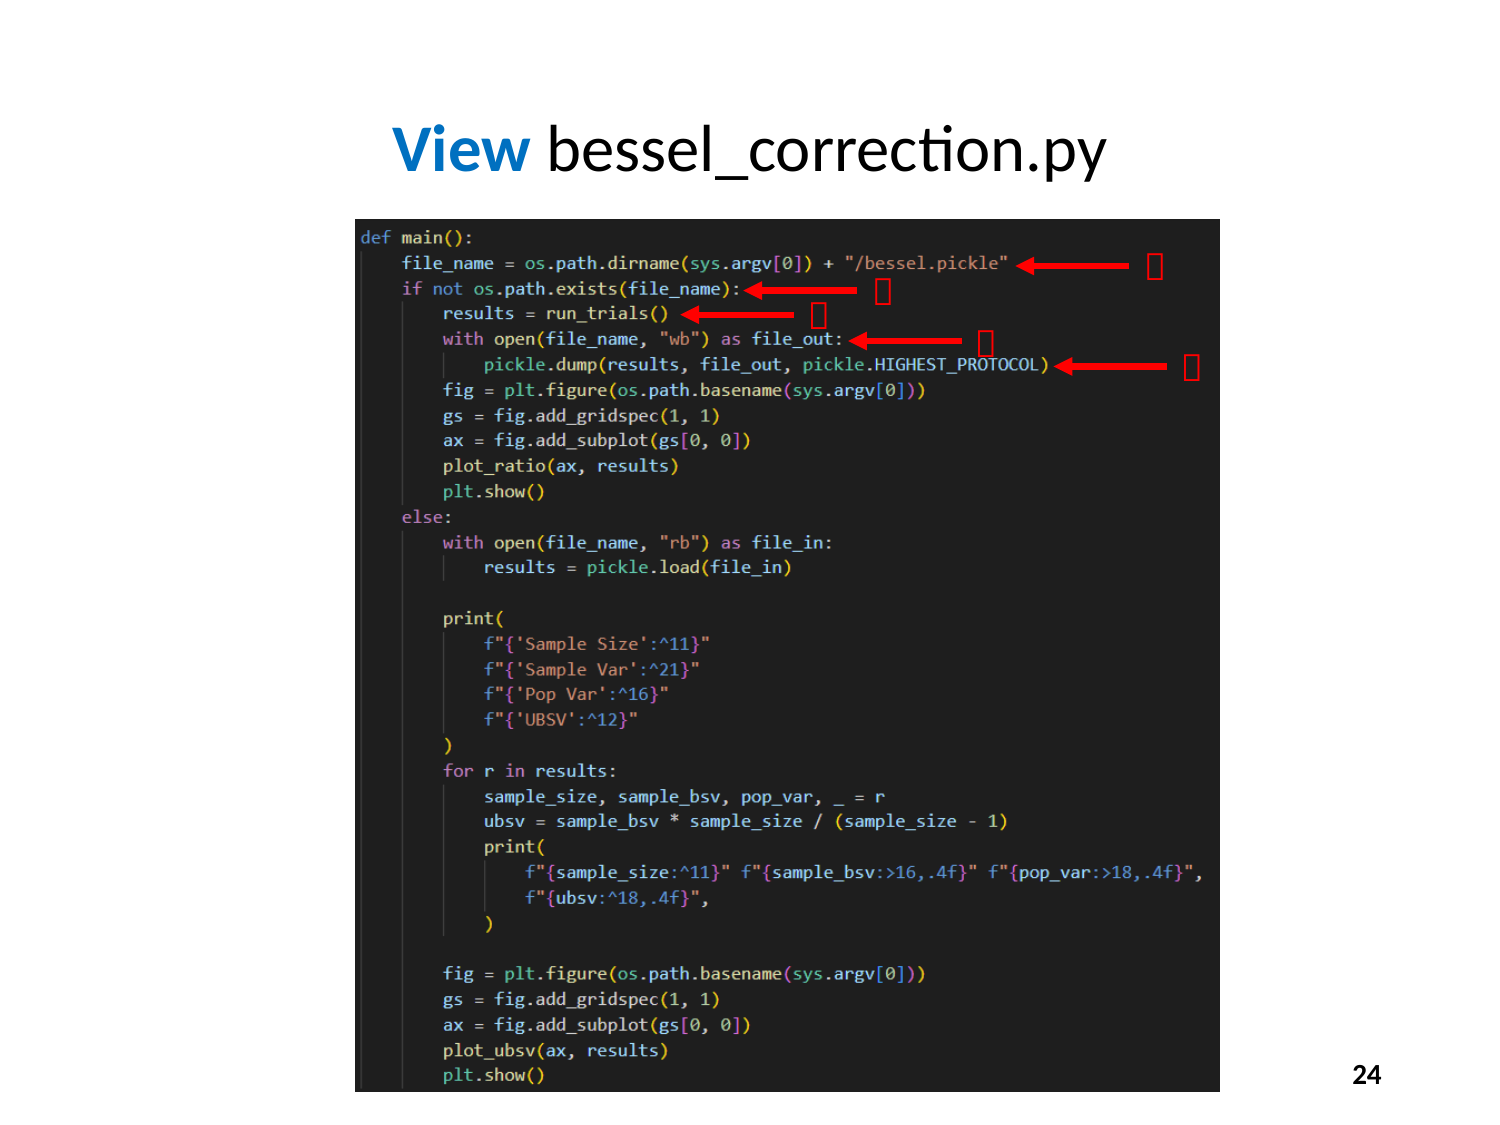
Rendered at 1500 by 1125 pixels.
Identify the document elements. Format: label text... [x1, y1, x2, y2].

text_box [680, 284, 856, 345]
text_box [1015, 235, 1192, 297]
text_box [1053, 336, 1229, 398]
title View bessel_correction.py [103, 59, 1397, 241]
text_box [743, 260, 920, 312]
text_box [848, 312, 1023, 374]
slide_number 24 [1059, 1042, 1397, 1103]
picture [355, 219, 1220, 1092]
